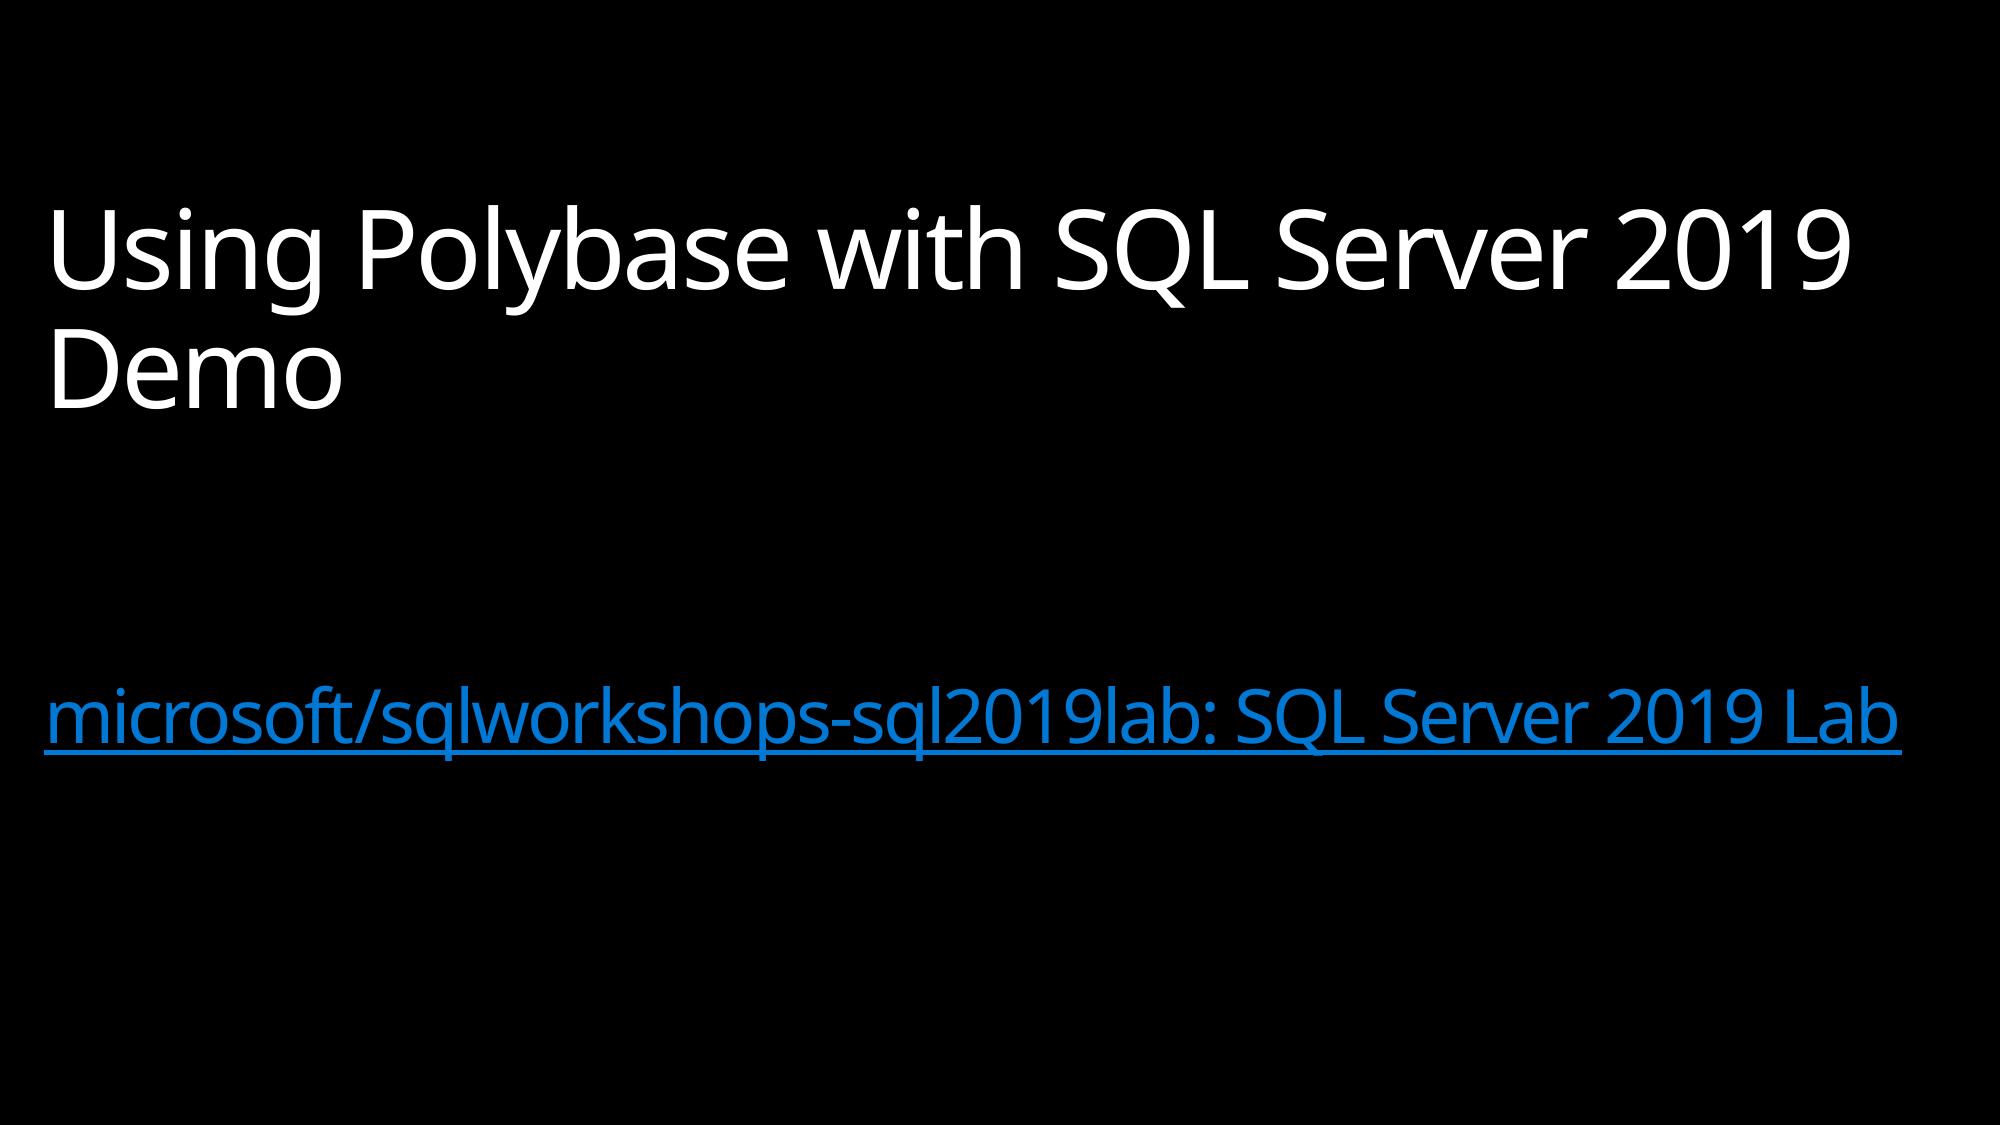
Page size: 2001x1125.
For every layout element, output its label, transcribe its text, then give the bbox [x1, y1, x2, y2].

title Using Polybase with SQL Server 2019 Demo microsoft/sqlworkshops-sql2019lab: SQL Server 2019 Lab [44, 194, 1975, 775]
